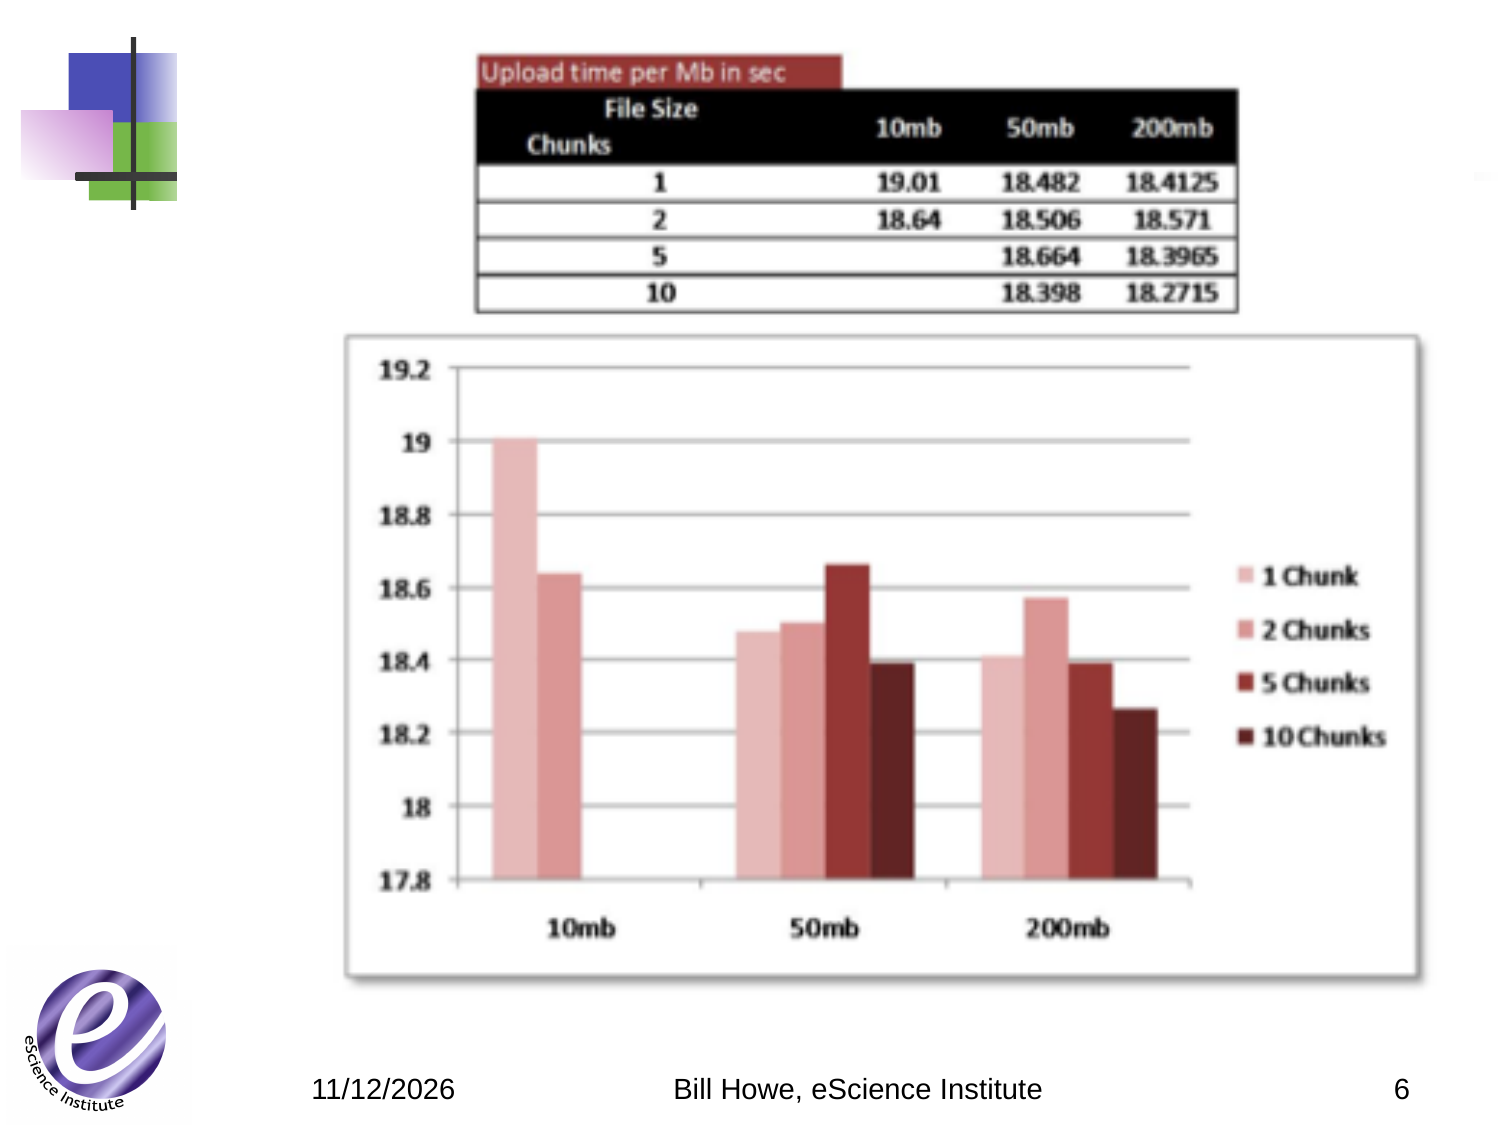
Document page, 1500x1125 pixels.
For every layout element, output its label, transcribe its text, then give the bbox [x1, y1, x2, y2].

footer Bill Howe, eScience Institute [620, 1037, 1096, 1113]
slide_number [296, 1038, 609, 1113]
slide_number 6 [1112, 1037, 1425, 1113]
picture [6, 46, 1475, 1125]
